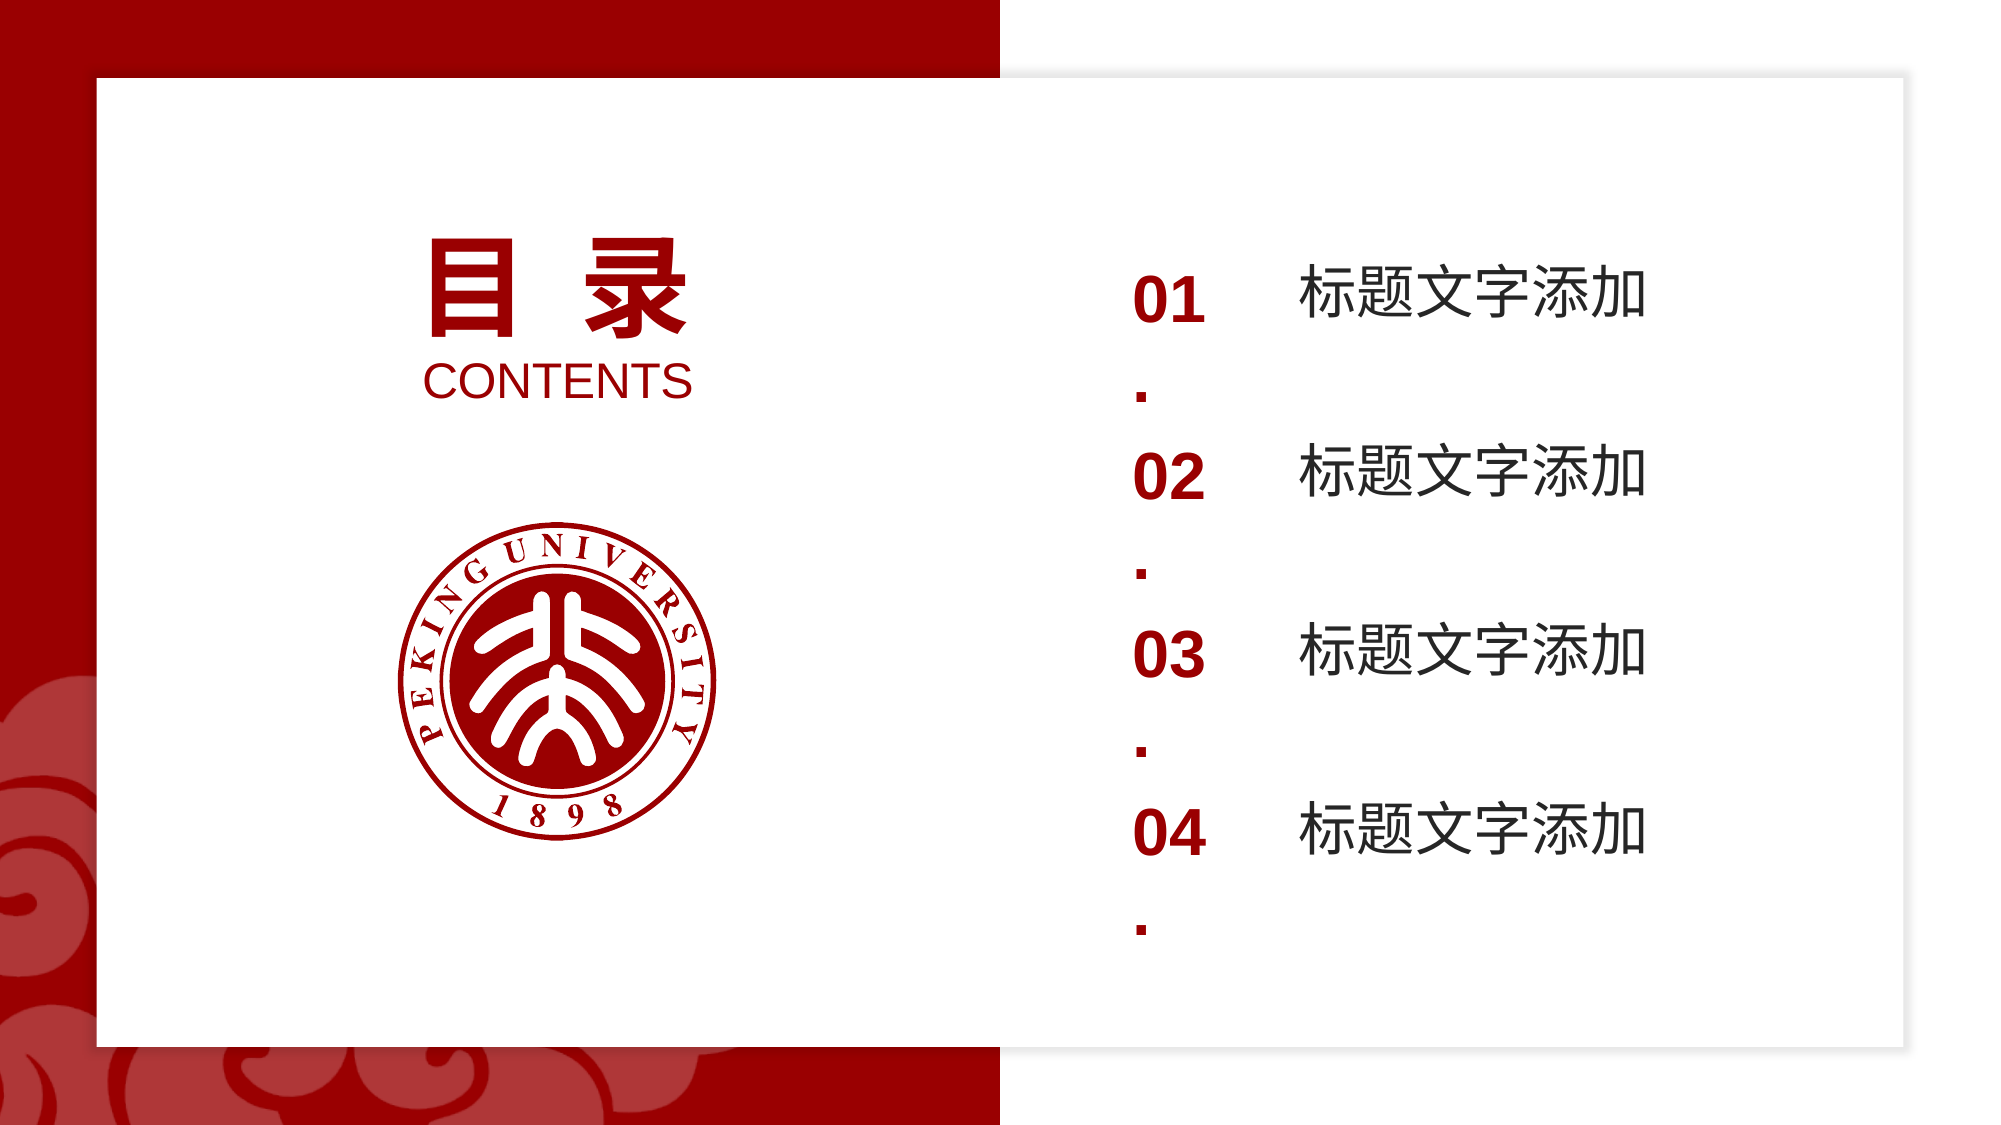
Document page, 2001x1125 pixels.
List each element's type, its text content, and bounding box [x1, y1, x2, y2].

picture [0, 552, 831, 1125]
list 标题文字添加 [1283, 434, 1785, 515]
list 标题文字添加 [1283, 792, 1785, 873]
list 标题文字添加 [1283, 256, 1785, 337]
list 标题文字添加 [1283, 613, 1785, 694]
